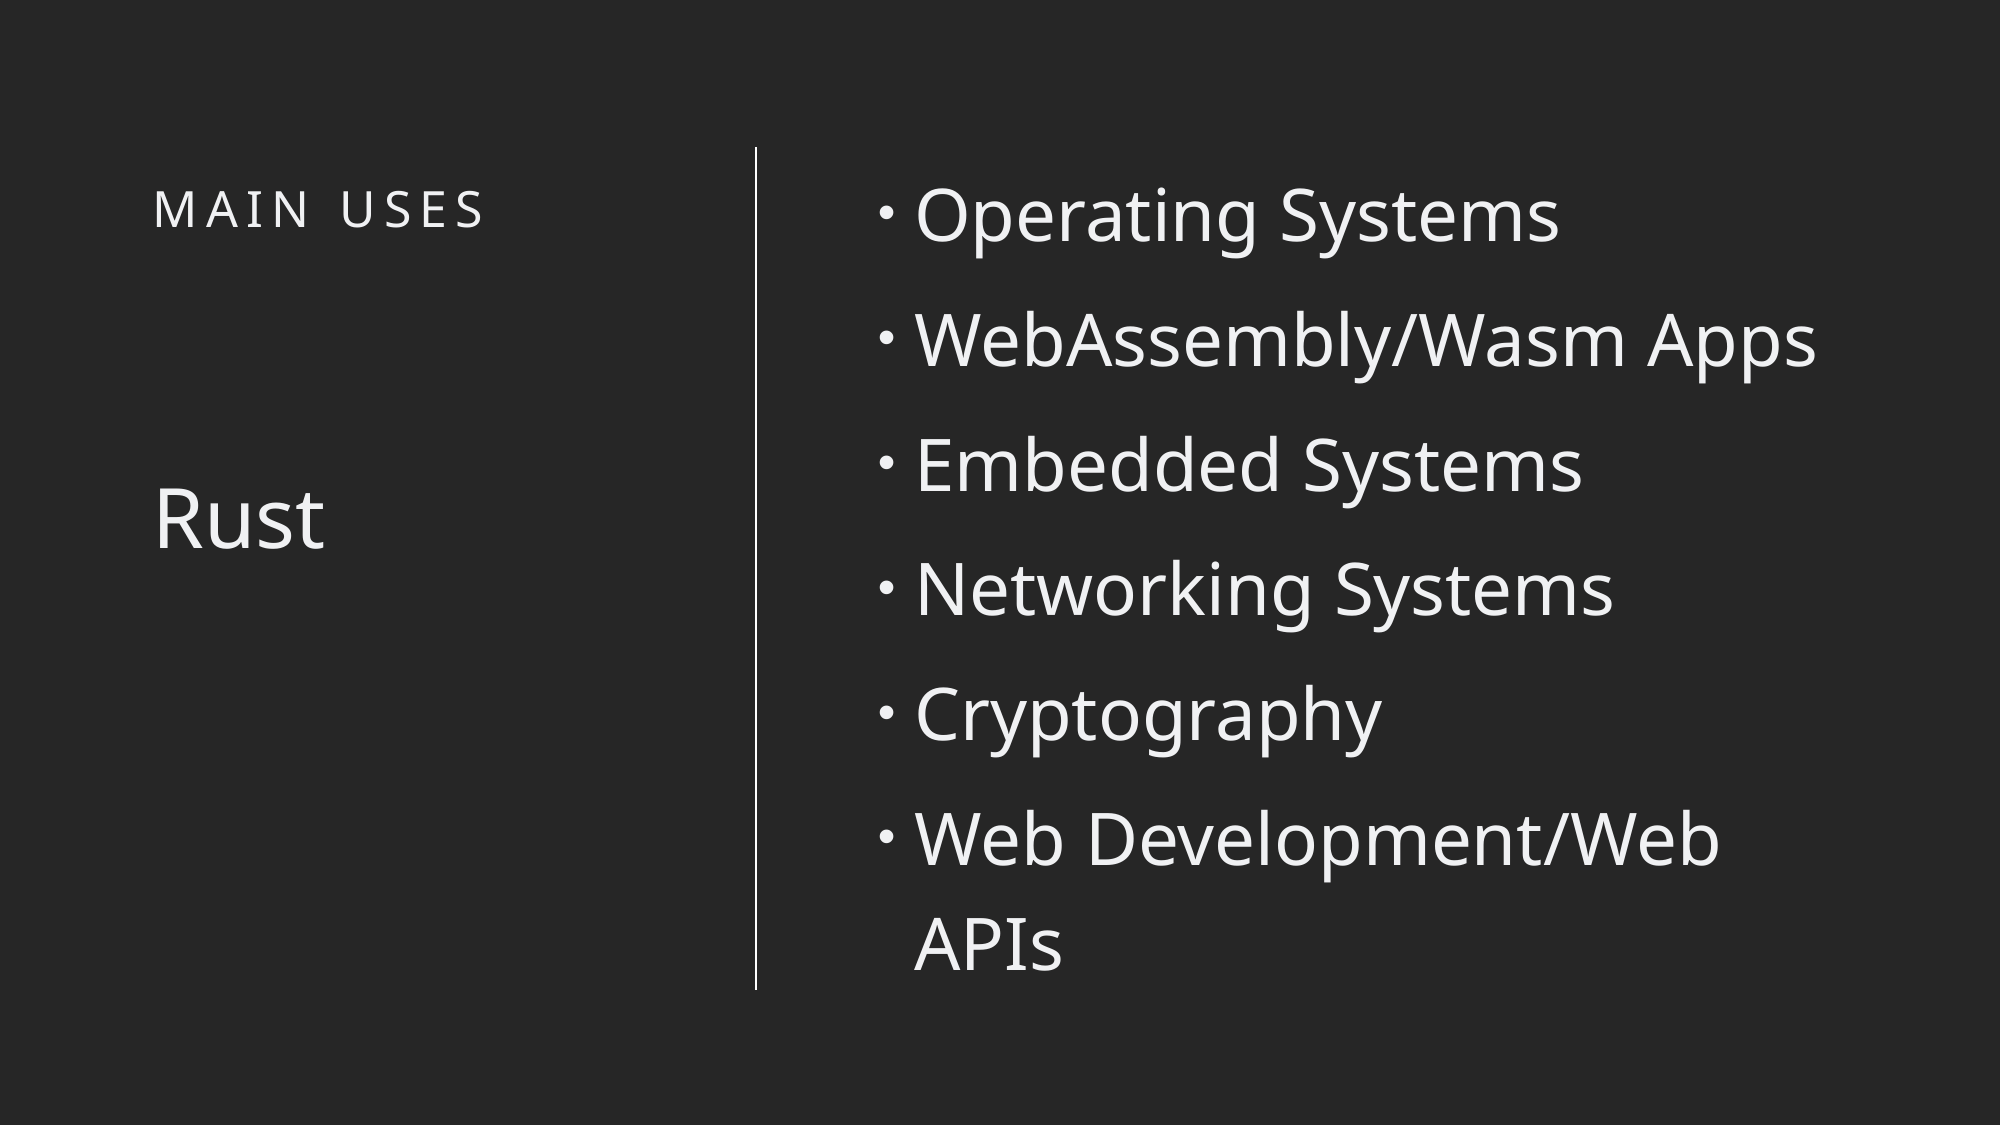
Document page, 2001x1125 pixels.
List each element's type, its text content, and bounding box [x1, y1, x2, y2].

title Main Uses [137, 163, 638, 407]
list Rust [137, 437, 638, 962]
list Operating Systems WebAssembly/Wasm Apps Embedded Systems Networking Systems Cryptography Web Development/Web APIs [862, 143, 1904, 994]
